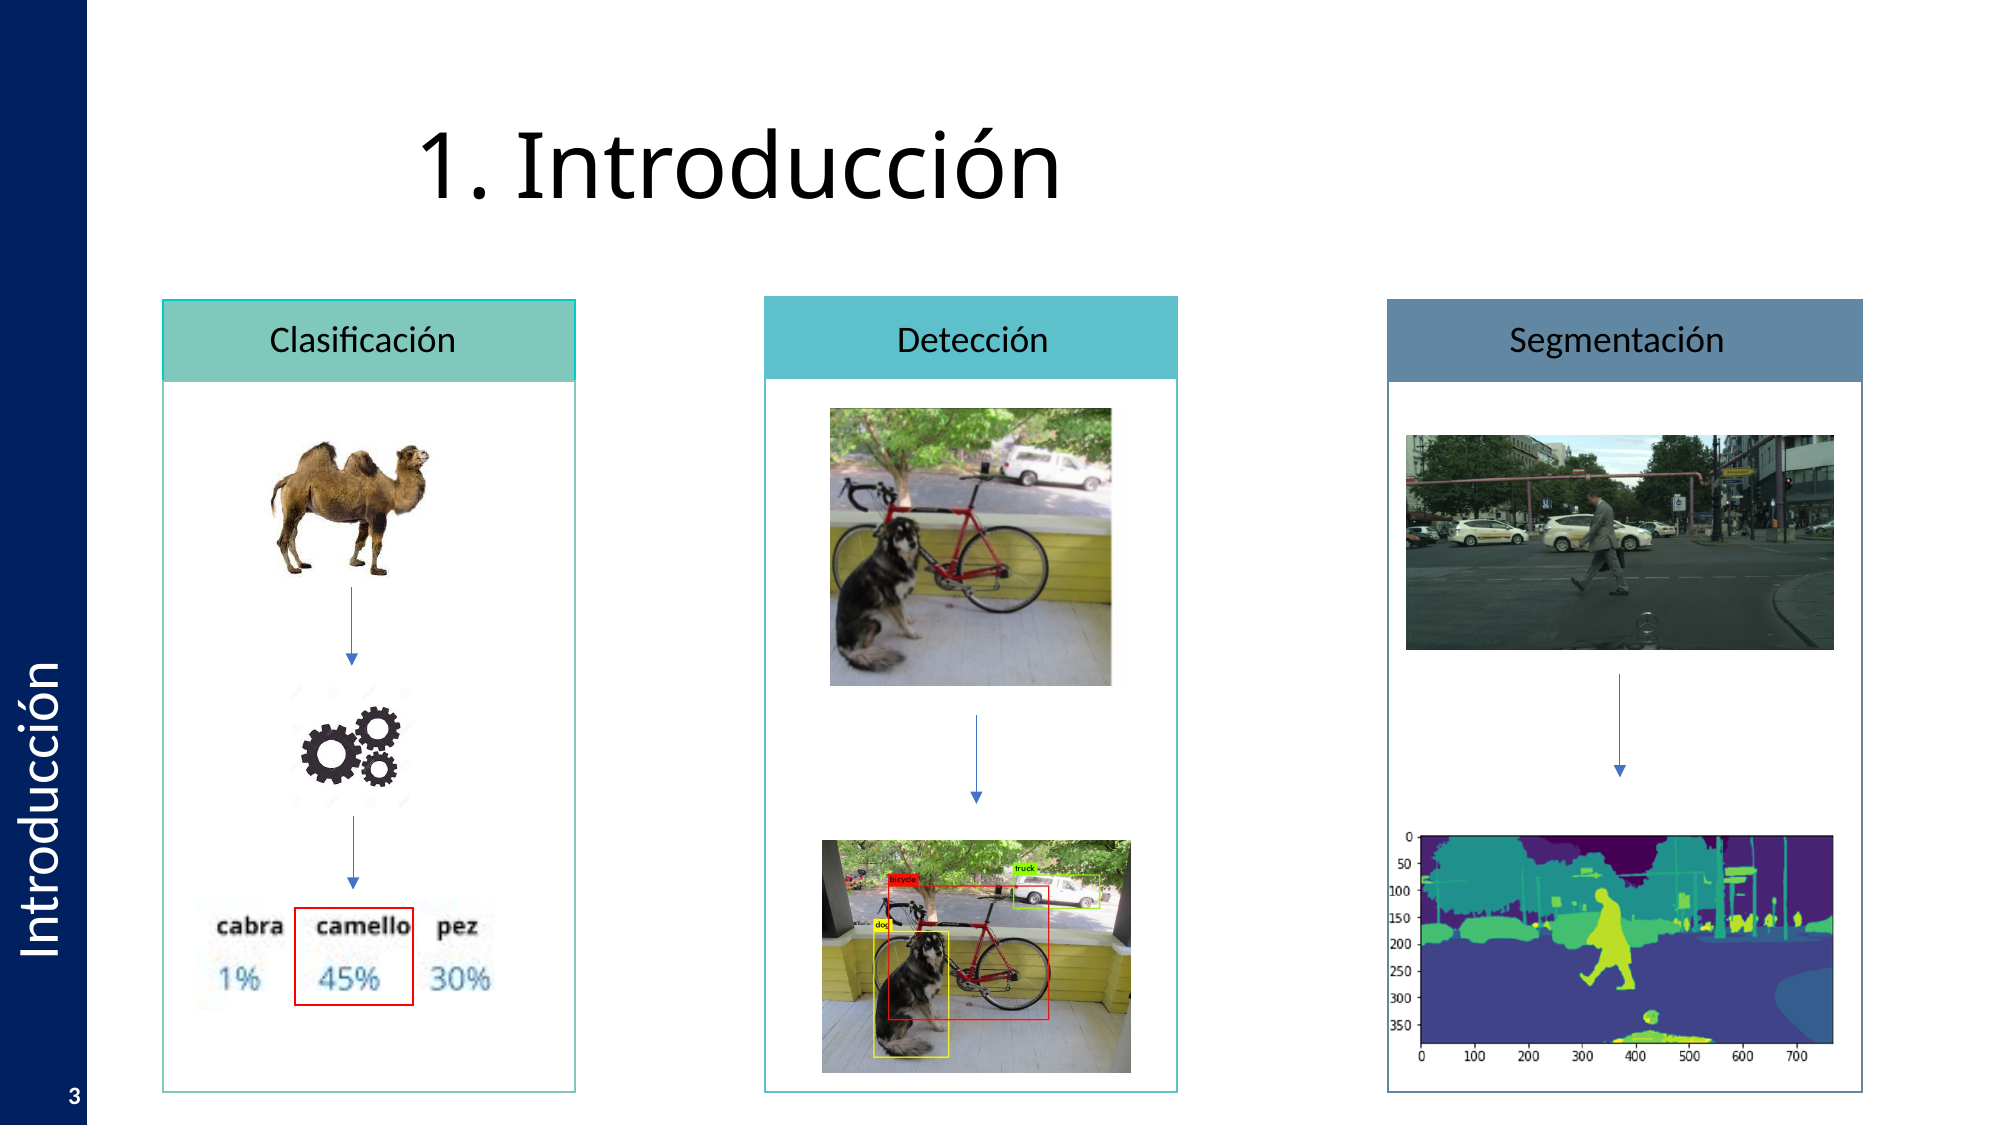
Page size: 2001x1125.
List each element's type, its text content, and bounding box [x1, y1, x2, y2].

text_box [764, 377, 1178, 1093]
text_box [162, 380, 576, 1093]
text_box [1387, 380, 1863, 796]
slide_number 3 [0, 1065, 96, 1125]
text_box Detección [882, 307, 1071, 368]
title 1. Introducción [399, 59, 1863, 278]
picture [196, 898, 540, 1010]
text_box Segmentación [1494, 307, 1745, 368]
picture [252, 428, 454, 579]
picture [1370, 410, 1857, 675]
text_box [1387, 299, 1863, 380]
text_box [764, 296, 1178, 377]
picture [1377, 796, 1863, 1082]
list Introducción [0, 0, 87, 1065]
text_box [162, 299, 576, 380]
text_box [1387, 1082, 1863, 1093]
picture [822, 405, 1127, 686]
picture [822, 840, 1131, 1073]
picture [286, 682, 415, 811]
text_box Clasificación [255, 307, 481, 368]
